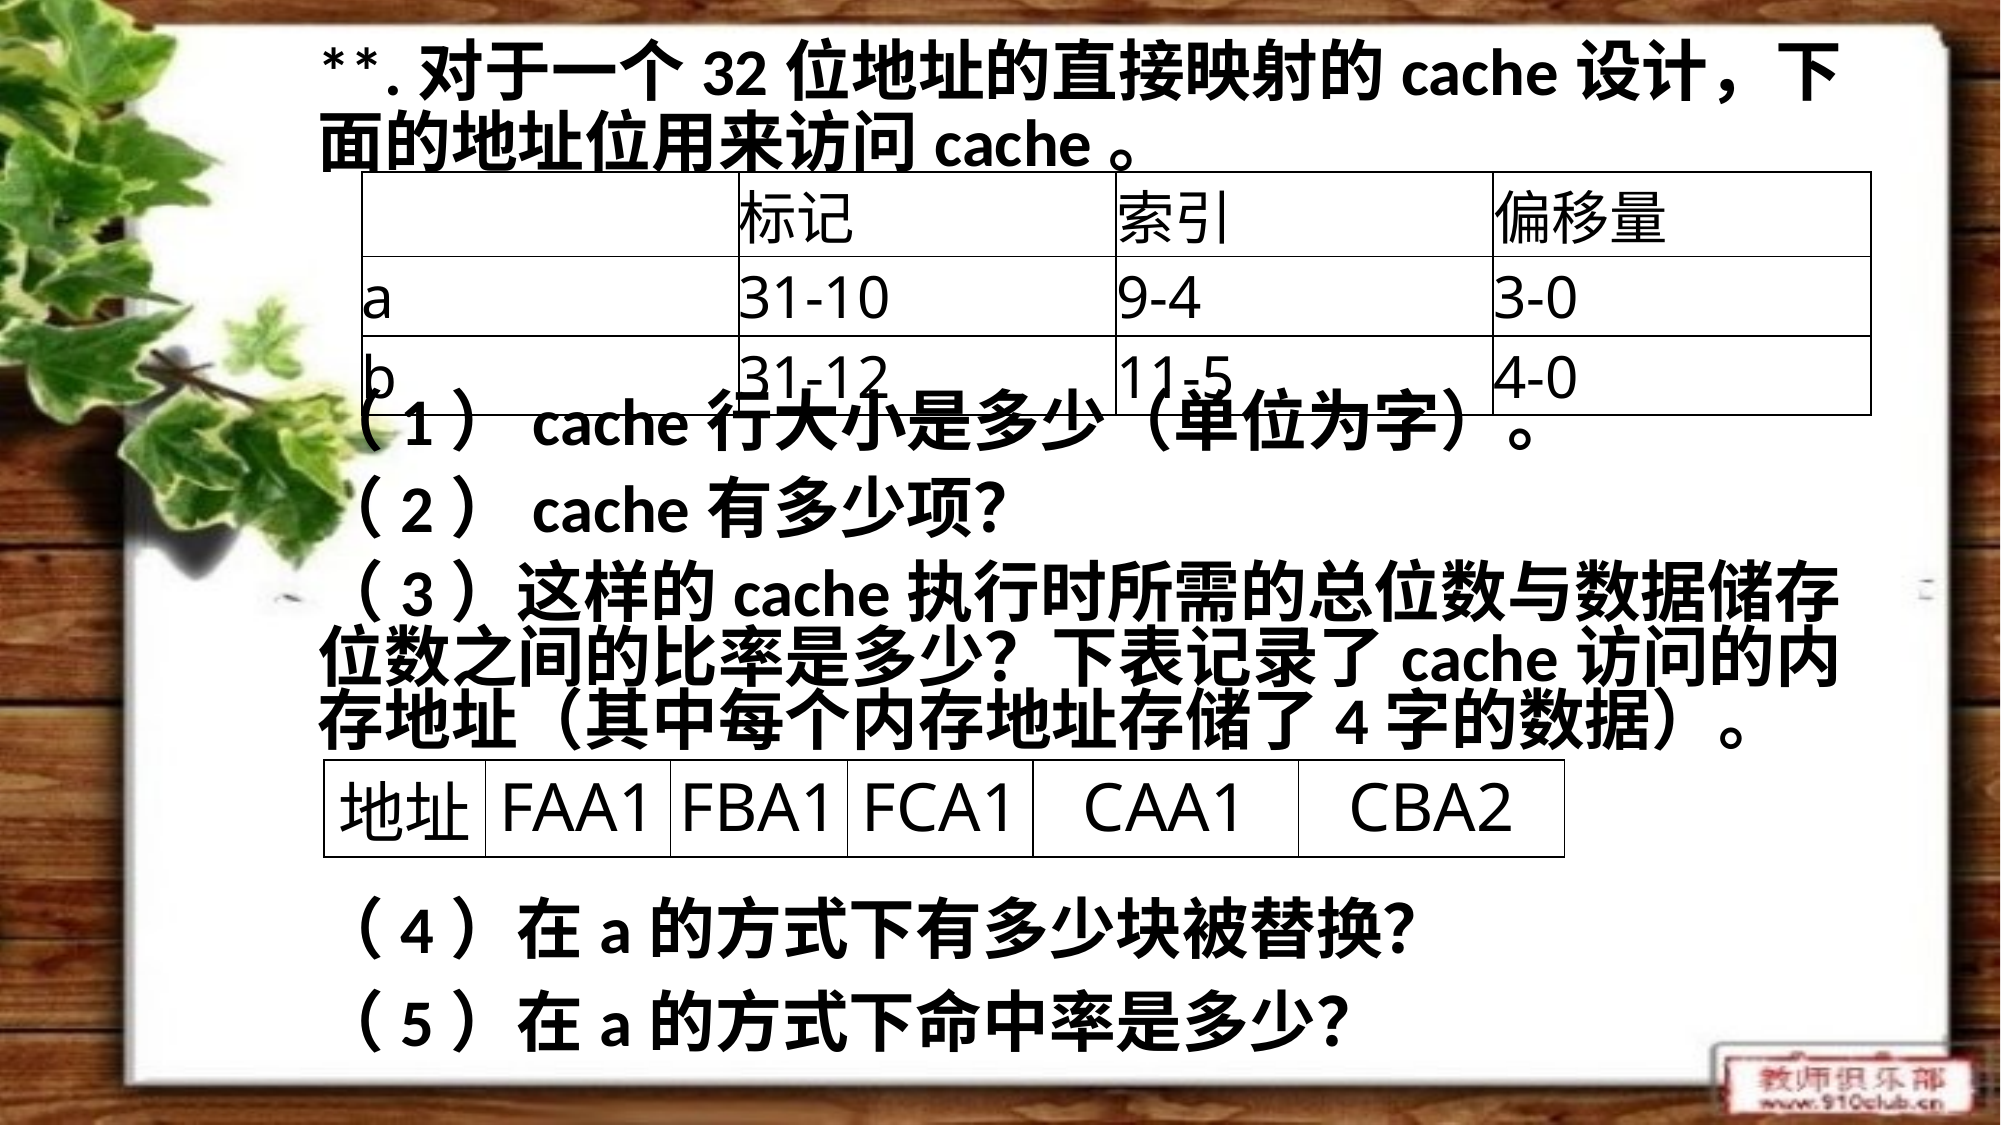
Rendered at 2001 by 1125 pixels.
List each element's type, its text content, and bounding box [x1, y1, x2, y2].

table_cell 9-4 [1117, 257, 1492, 335]
table_header FAA1 [486, 761, 670, 856]
table_header [363, 173, 738, 256]
subtitle **.对于一个32位地址的直接映射的cache设计，下面的地址位用来访问cache。 （1）cache行大小是多少（单位为字）。 （2）cache有多少项？ （3）这样的cache执行时所需的总位数与数据储存位数之间的比率是多少？下表记录了cache访问的内存地址（其中每个内存地址存储了4字的数据）。 （4）在a的方式下有多少块被替换？ （5）在a的方式下命中率是多少？ [302, 29, 1909, 1117]
picture [0, 0, 2001, 1125]
table_header CAA1 [1034, 761, 1298, 856]
table_cell 31-12 [740, 337, 1115, 414]
table_header 偏移量 [1494, 173, 1870, 256]
table_cell 4-0 [1494, 337, 1870, 414]
table_cell 11-5 [1117, 337, 1492, 414]
table_header CBA2 [1299, 761, 1564, 856]
table_cell b [363, 337, 738, 414]
table_header FBA1 [671, 761, 847, 856]
table_cell a [363, 257, 738, 335]
table_header 索引 [1117, 173, 1492, 256]
table_header 地址 [325, 761, 485, 856]
table_header 标记 [740, 173, 1115, 256]
table_header FCA1 [848, 761, 1032, 856]
table_cell 3-0 [1494, 257, 1870, 335]
table_cell 31-10 [740, 257, 1115, 335]
